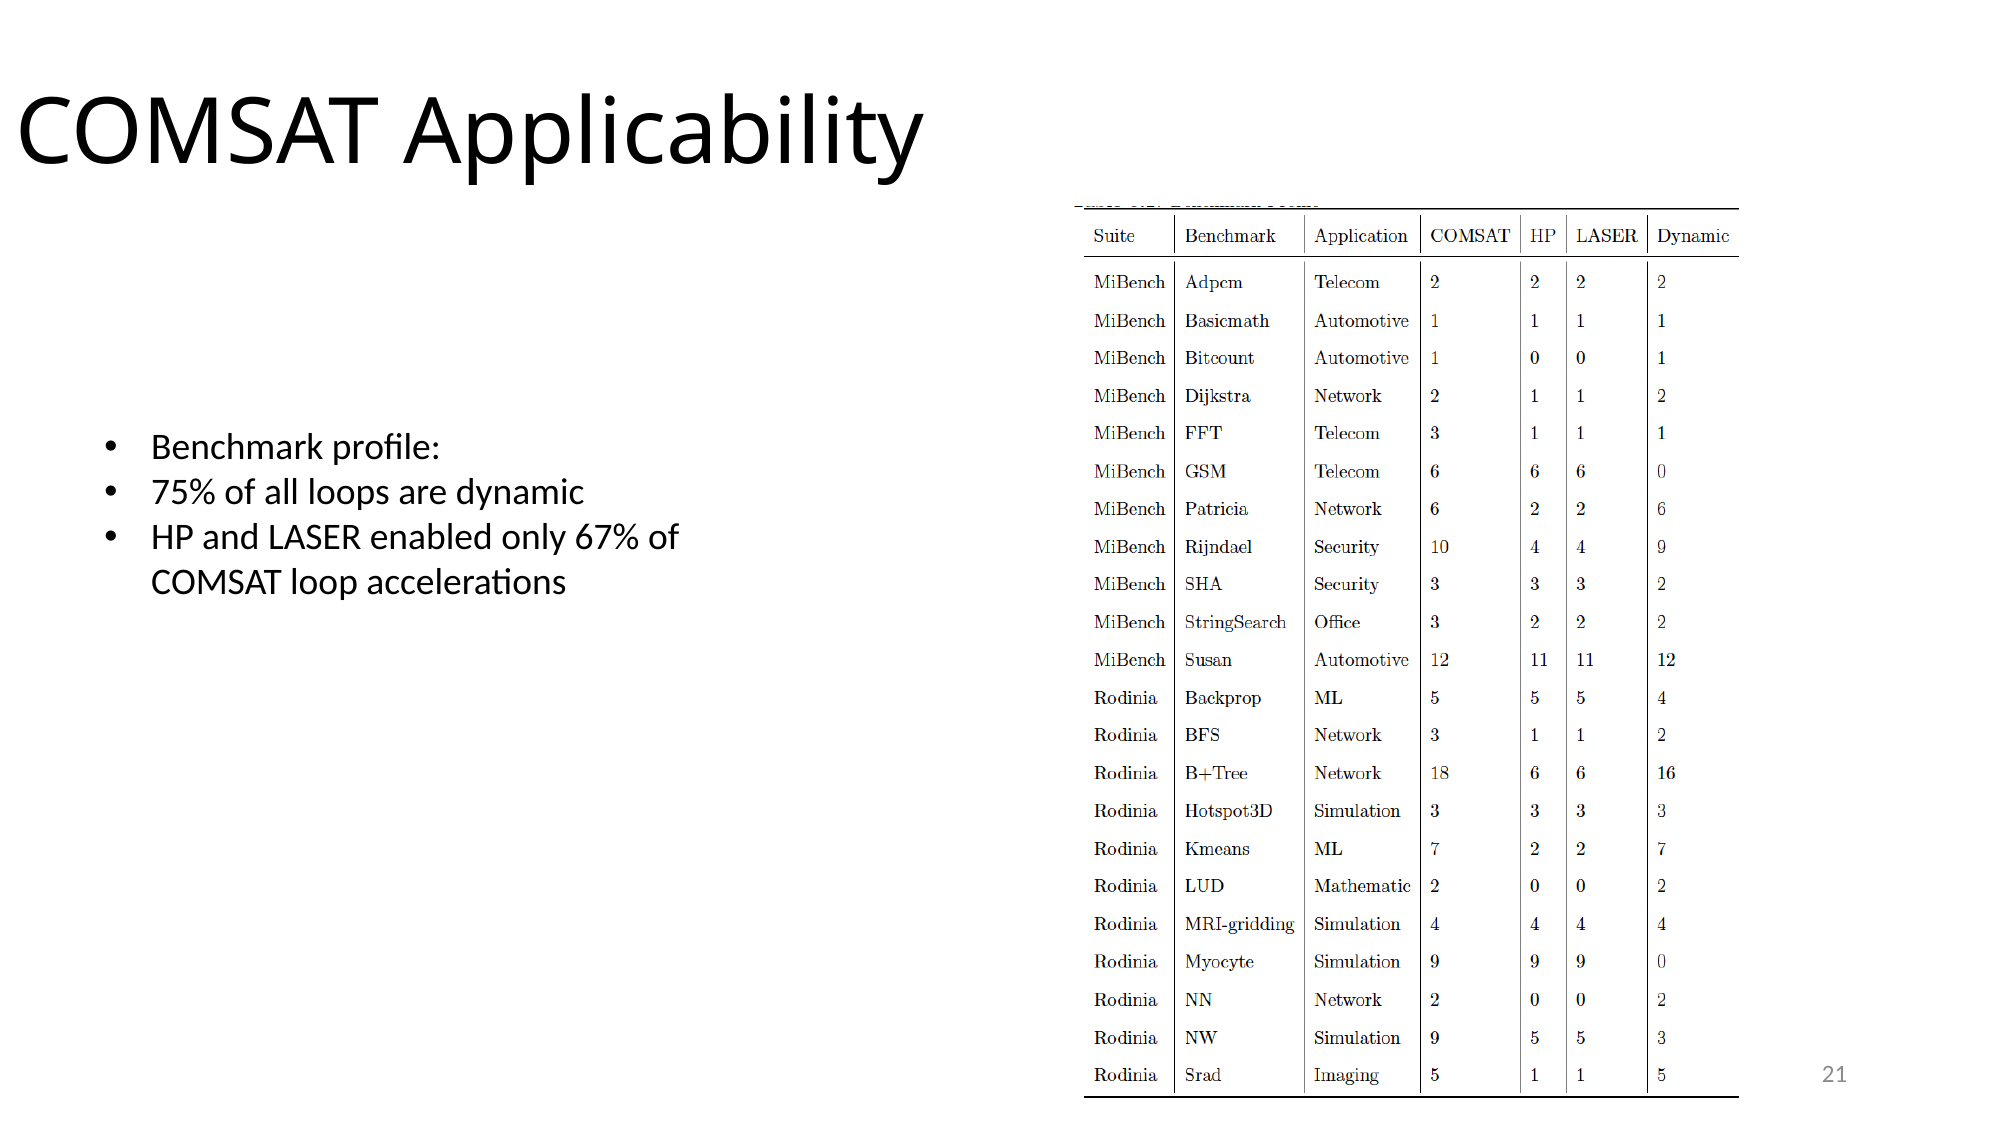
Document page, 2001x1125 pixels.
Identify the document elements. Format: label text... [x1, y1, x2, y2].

title COMSAT Applicability [0, 59, 1863, 207]
slide_number 21 [1750, 1042, 1863, 1103]
picture [1068, 206, 1750, 1105]
text_box Benchmark profile: 75% of all loops are dynamic HP and LASER enabled only 67% of COMSAT loop accelerations [89, 415, 817, 610]
